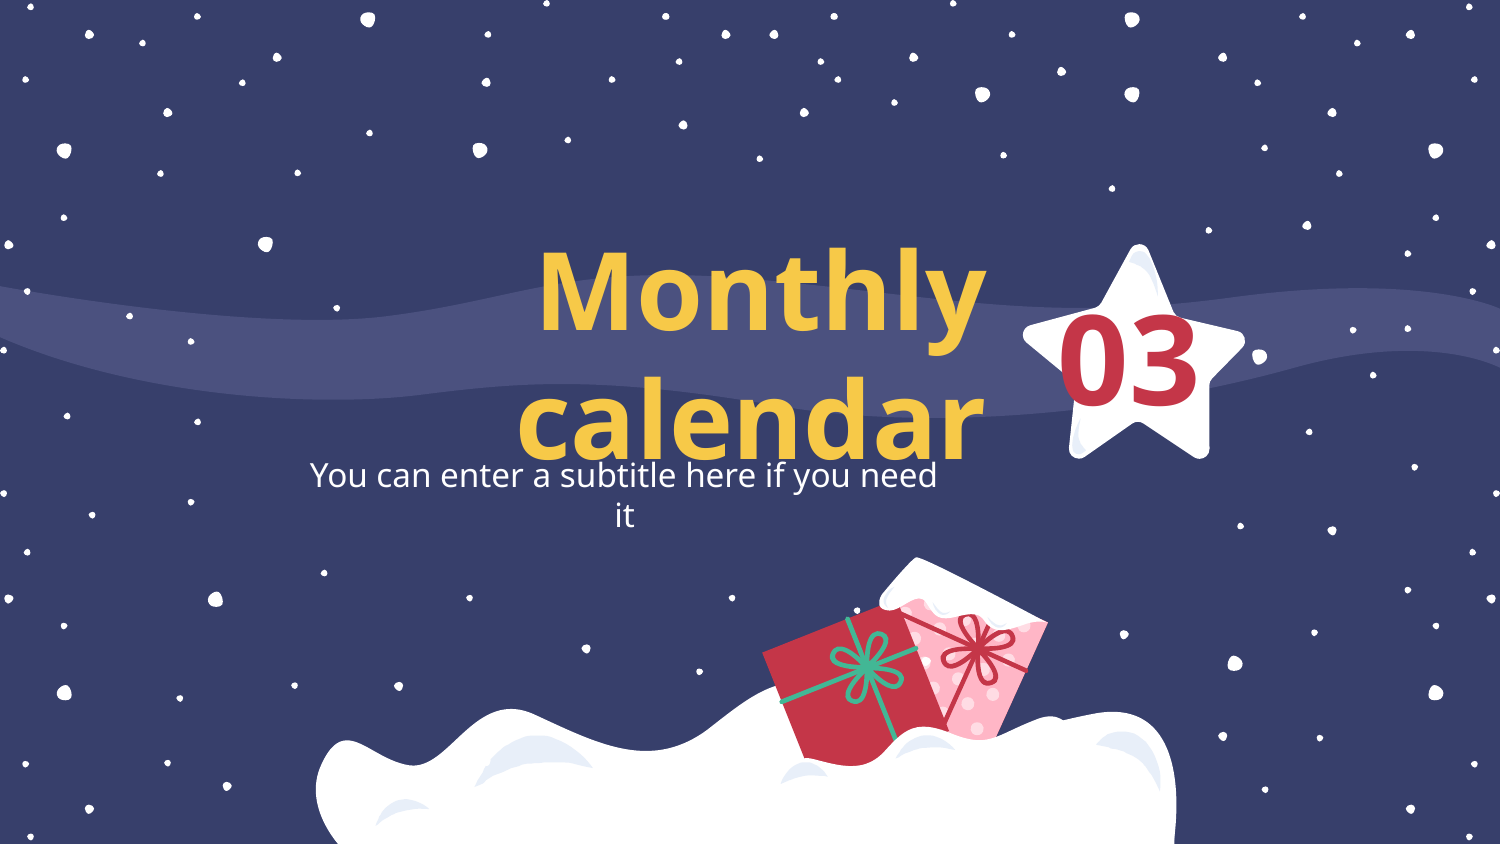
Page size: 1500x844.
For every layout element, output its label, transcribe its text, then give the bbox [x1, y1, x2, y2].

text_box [1020, 243, 1248, 460]
title Monthly calendar [155, 282, 1003, 421]
subtitle You can enter a subtitle here if you need it [284, 438, 965, 523]
